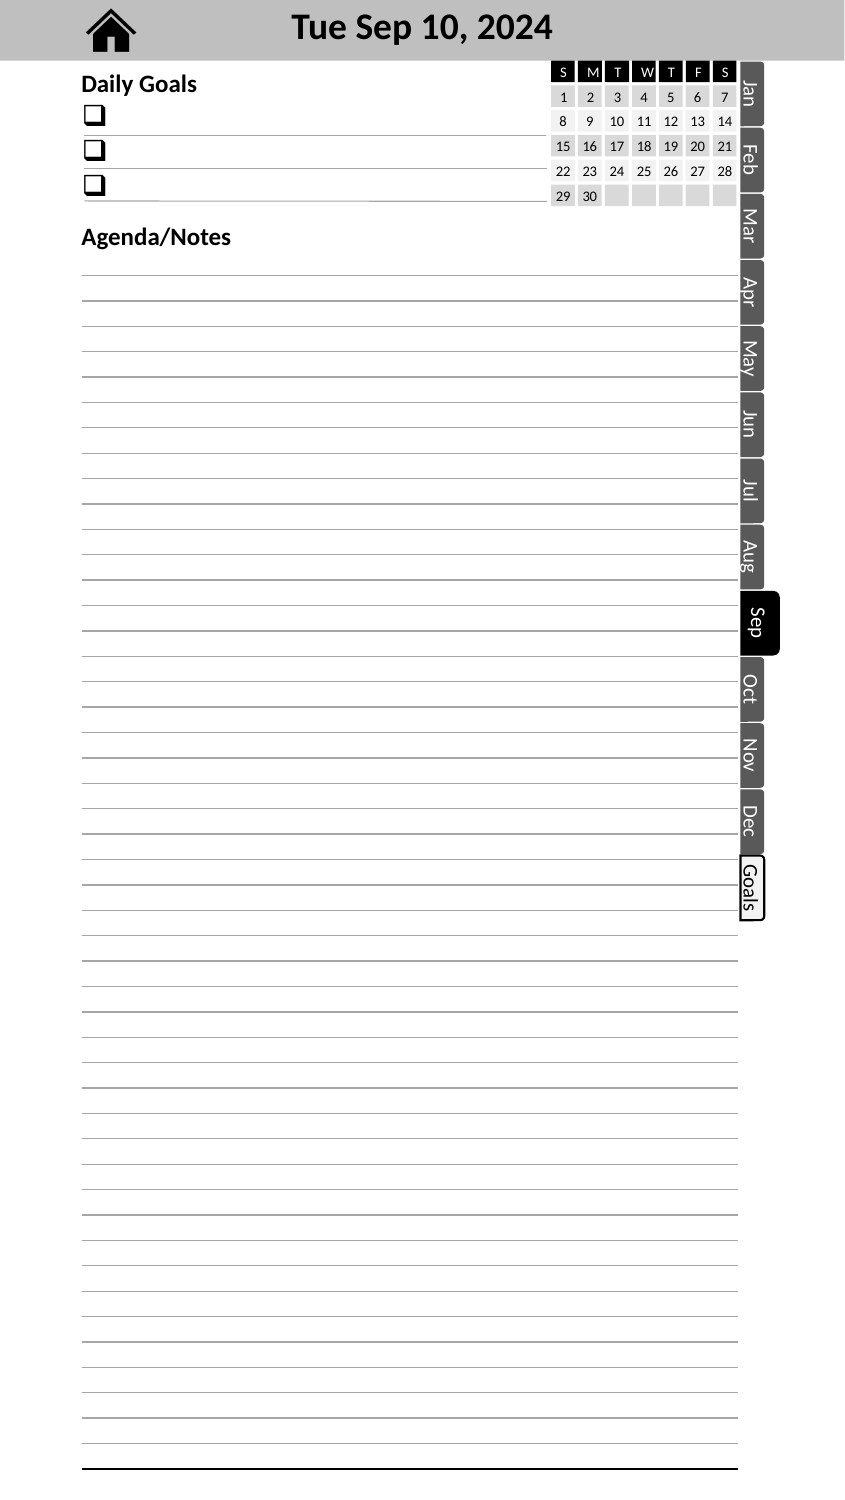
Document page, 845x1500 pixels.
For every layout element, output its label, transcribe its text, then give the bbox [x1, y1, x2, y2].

picture [82, 1, 140, 59]
list Tue Sep 10, 2024 [190, 0, 655, 61]
